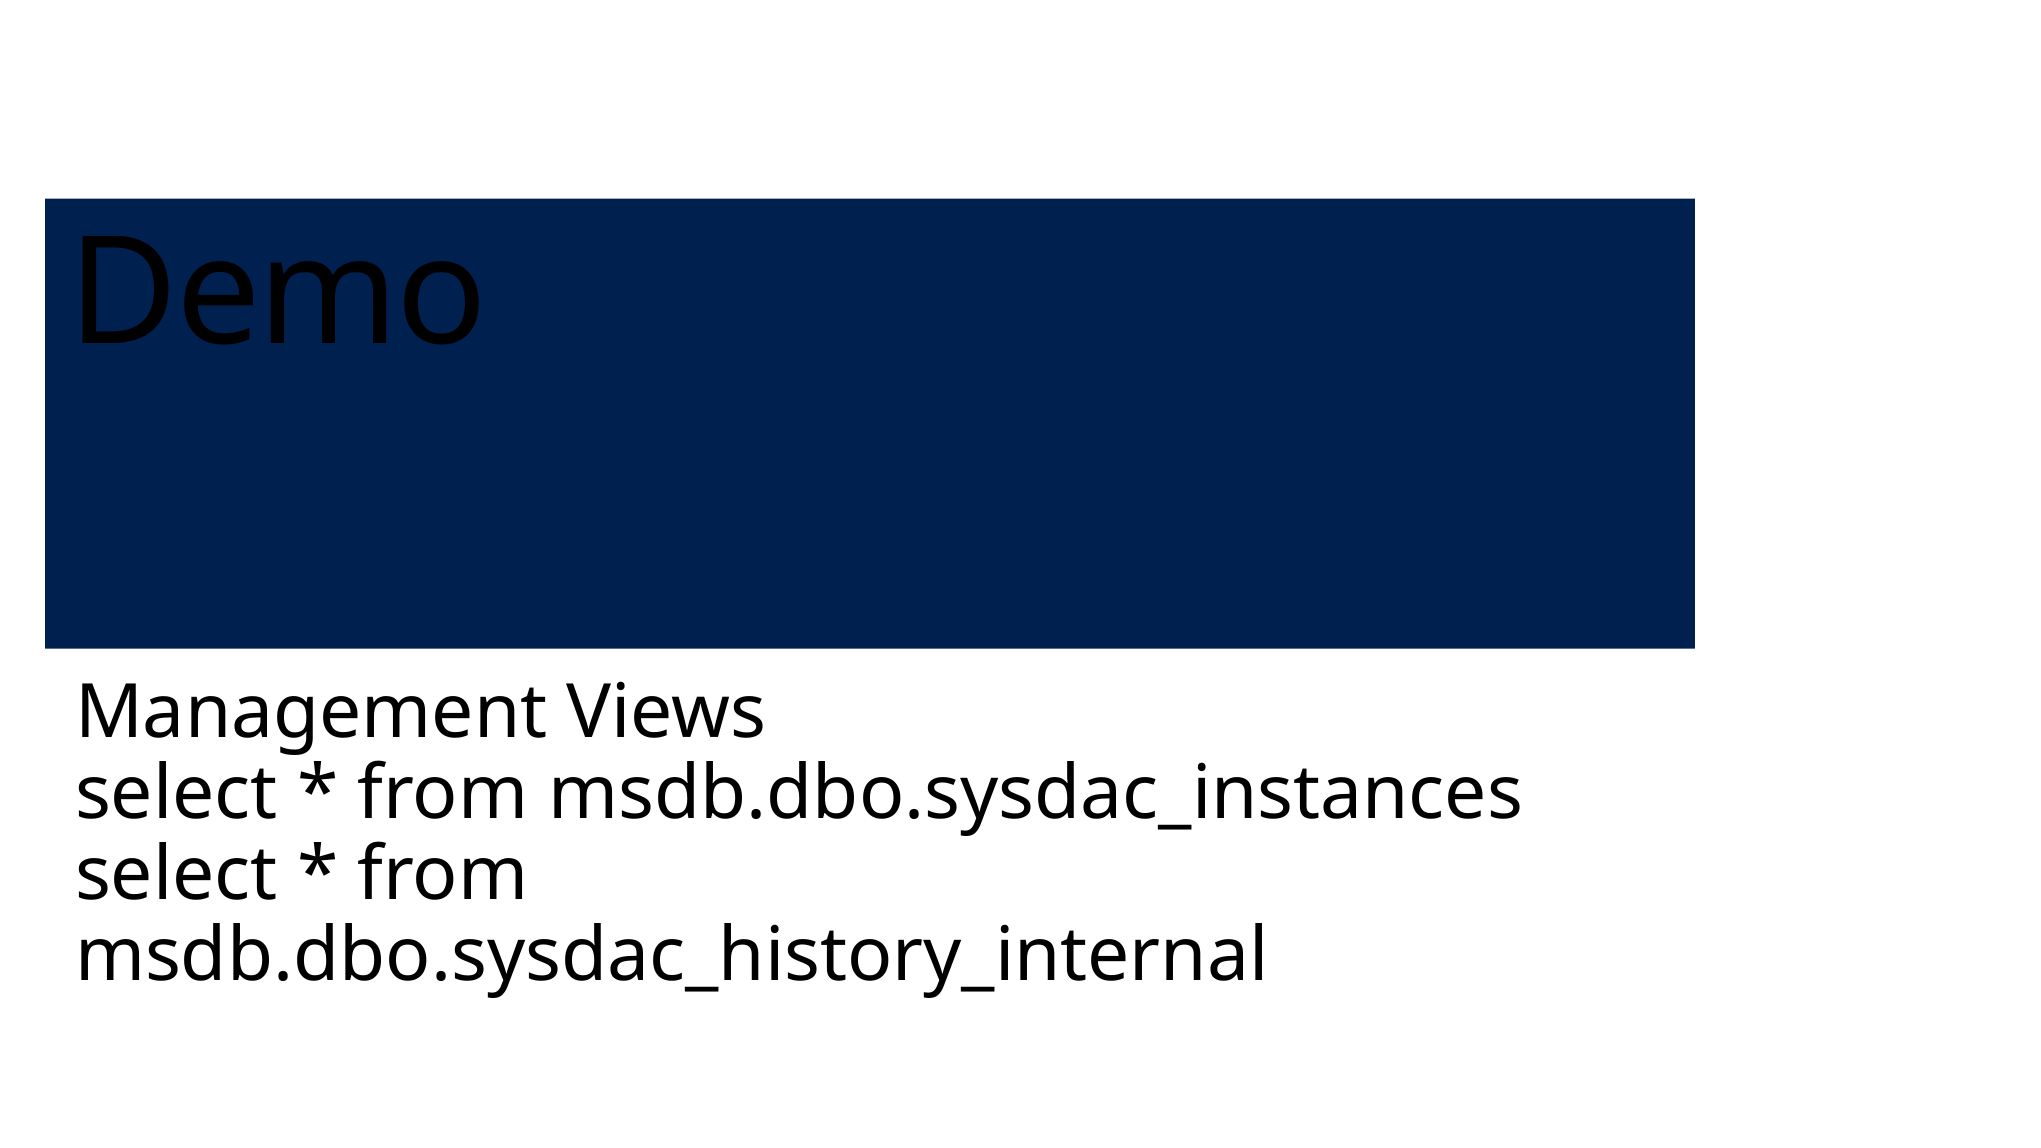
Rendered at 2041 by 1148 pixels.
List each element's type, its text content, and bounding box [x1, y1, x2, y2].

title Demo [45, 198, 1695, 648]
list Management Views select * from msdb.dbo.sysdac_instances select * from msdb.dbo.sysdac_history_internal [45, 648, 1696, 949]
